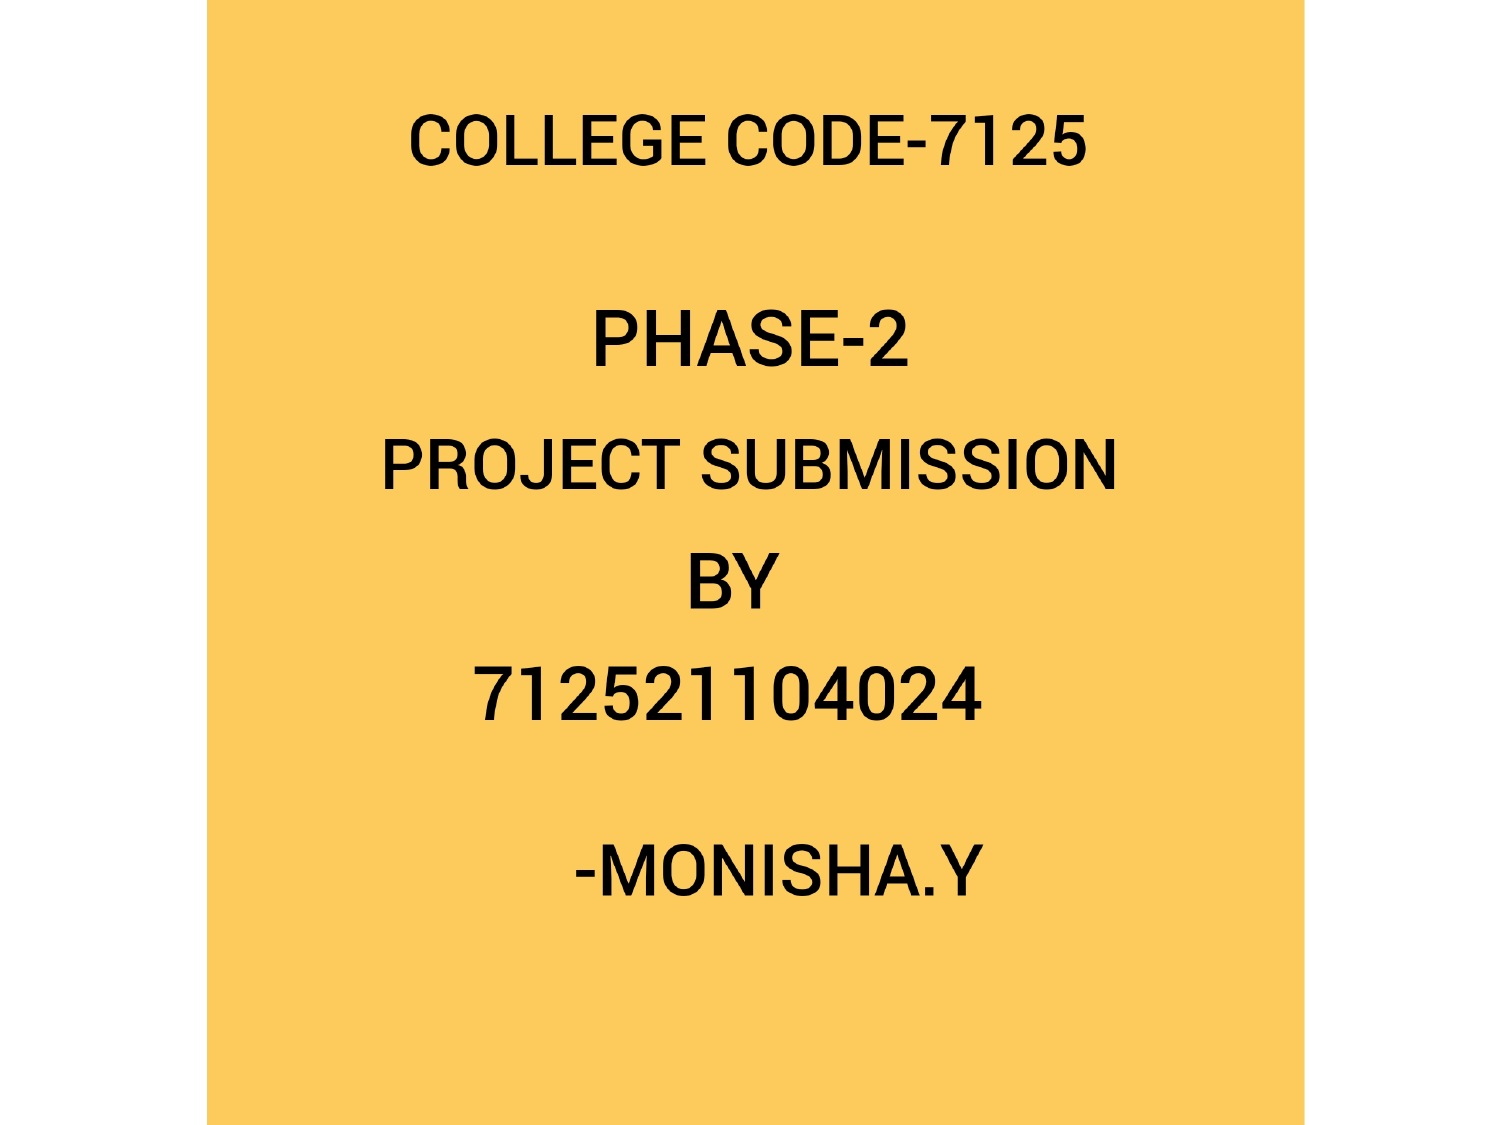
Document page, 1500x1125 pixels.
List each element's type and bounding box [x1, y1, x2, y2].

picture [187, 0, 1313, 1125]
